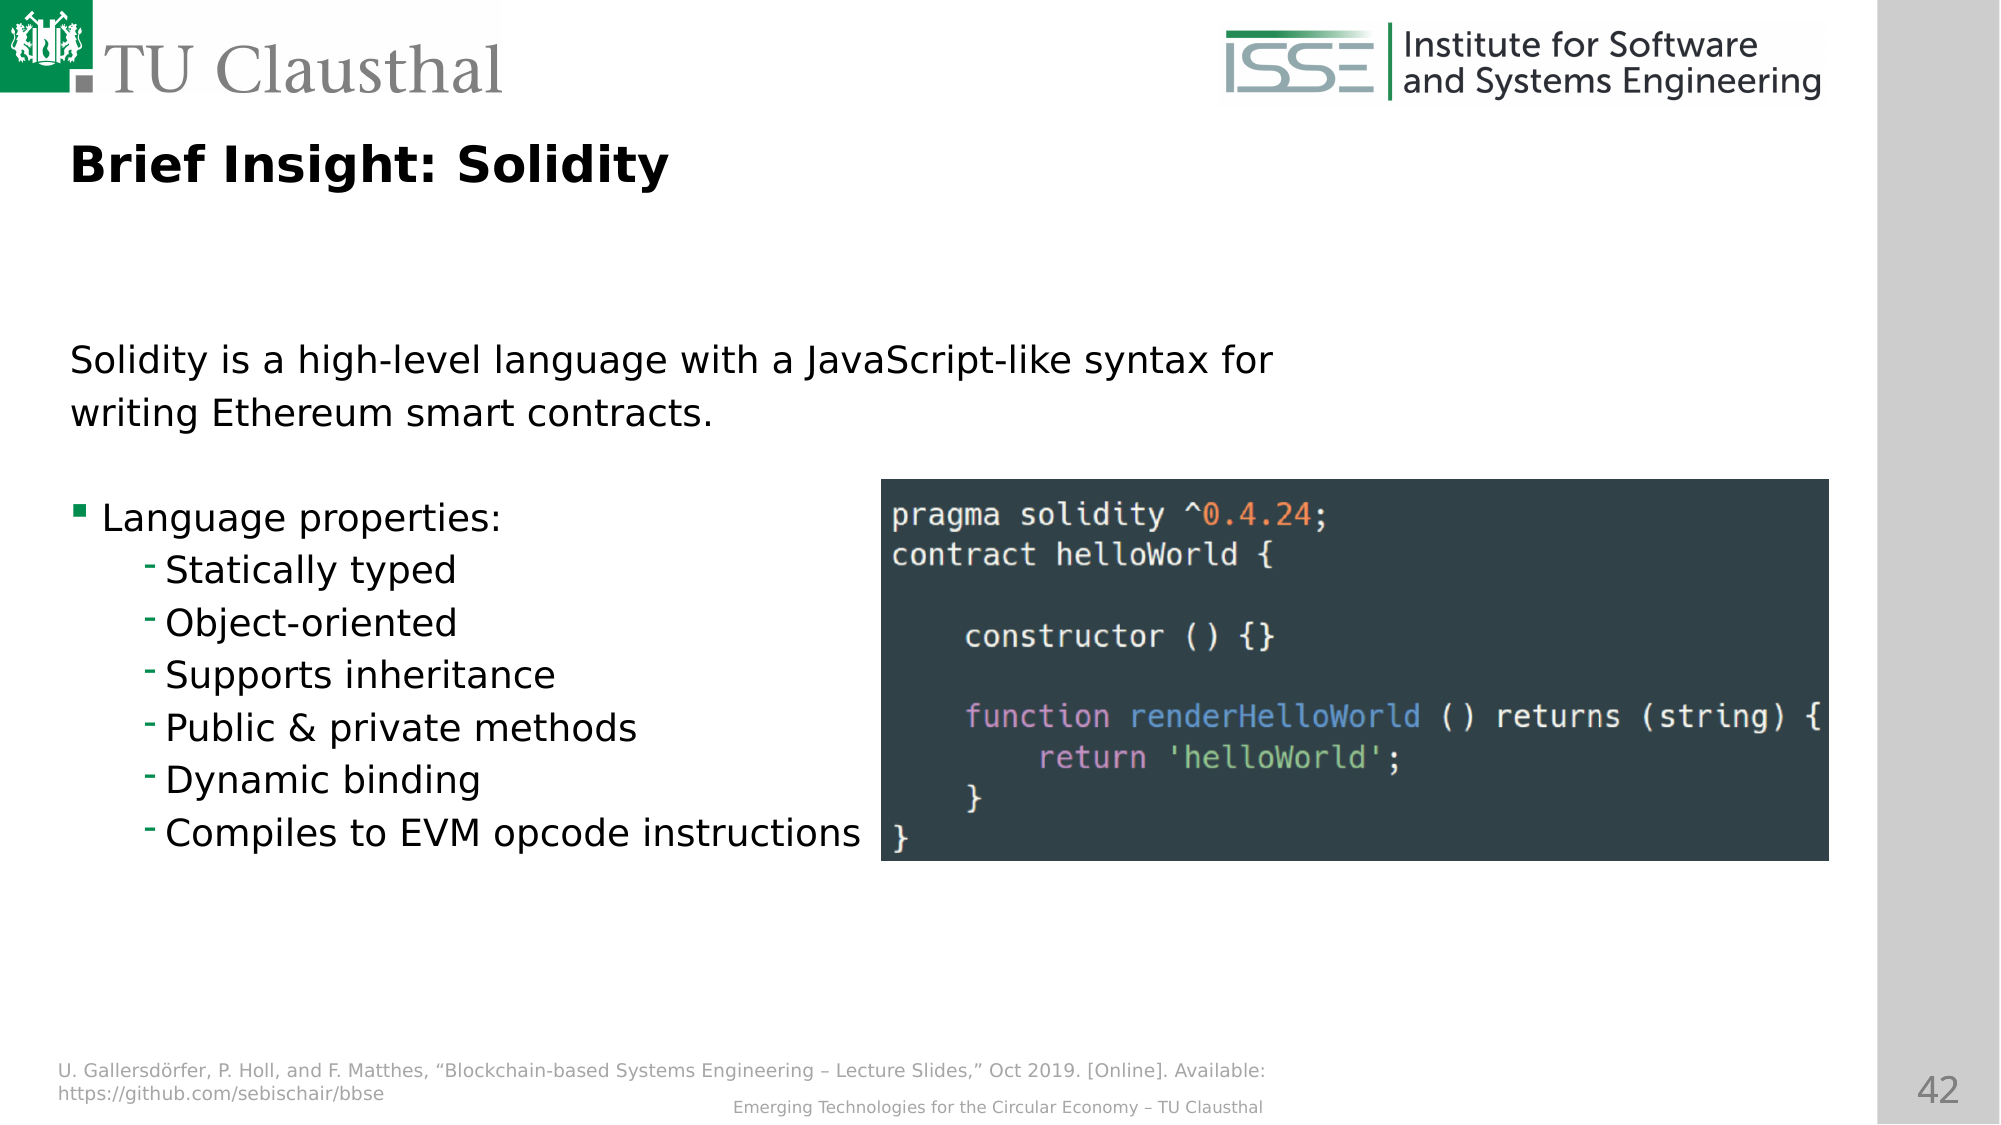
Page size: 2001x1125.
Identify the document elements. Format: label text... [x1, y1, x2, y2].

text_box Brief Insight: Solidity [54, 125, 1819, 208]
text_box Solidity is a high-level language with a JavaScript-like syntax for writing Ethereum smart contracts. Language properties: Statically typed Object-oriented Supports inheritance Public & private methods Dynamic binding Compiles to EVM opcode instructions [54, 208, 1819, 1035]
text_box U. Gallersdörfer, P. Holl, and F. Matthes, “Blockchain-based Systems Engineering – Lecture Slides,” Oct 2019. [Online]. Available: https://github.com/sebischair/bbse [43, 1051, 1520, 1112]
picture [0, 0, 502, 93]
picture [881, 479, 1829, 861]
picture [1218, 22, 1826, 107]
